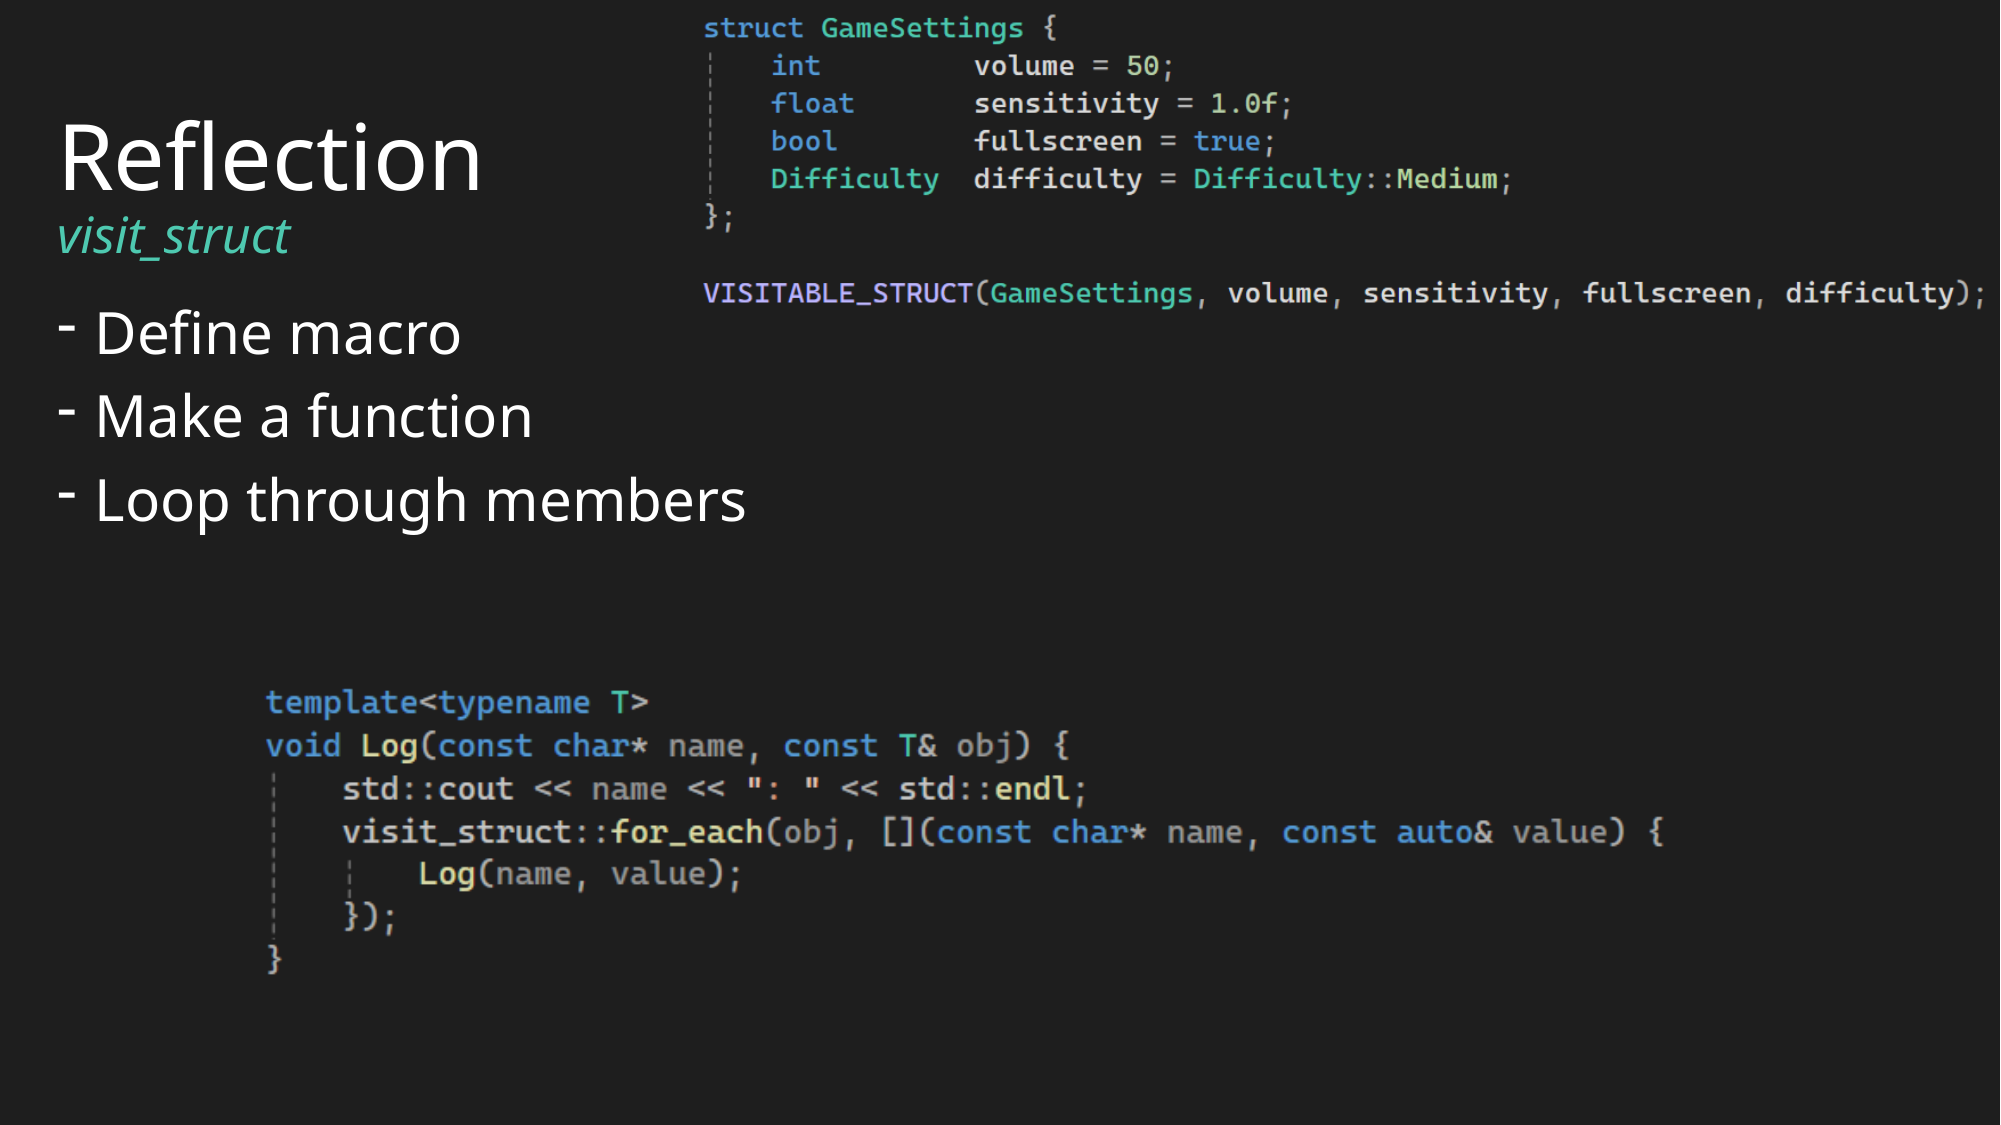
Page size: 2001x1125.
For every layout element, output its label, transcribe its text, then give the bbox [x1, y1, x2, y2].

picture [691, 9, 2000, 331]
title Reflection visit_struct [42, 78, 691, 296]
picture [246, 659, 1689, 998]
list Define macro Make a function Loop through members [42, 296, 1893, 1096]
